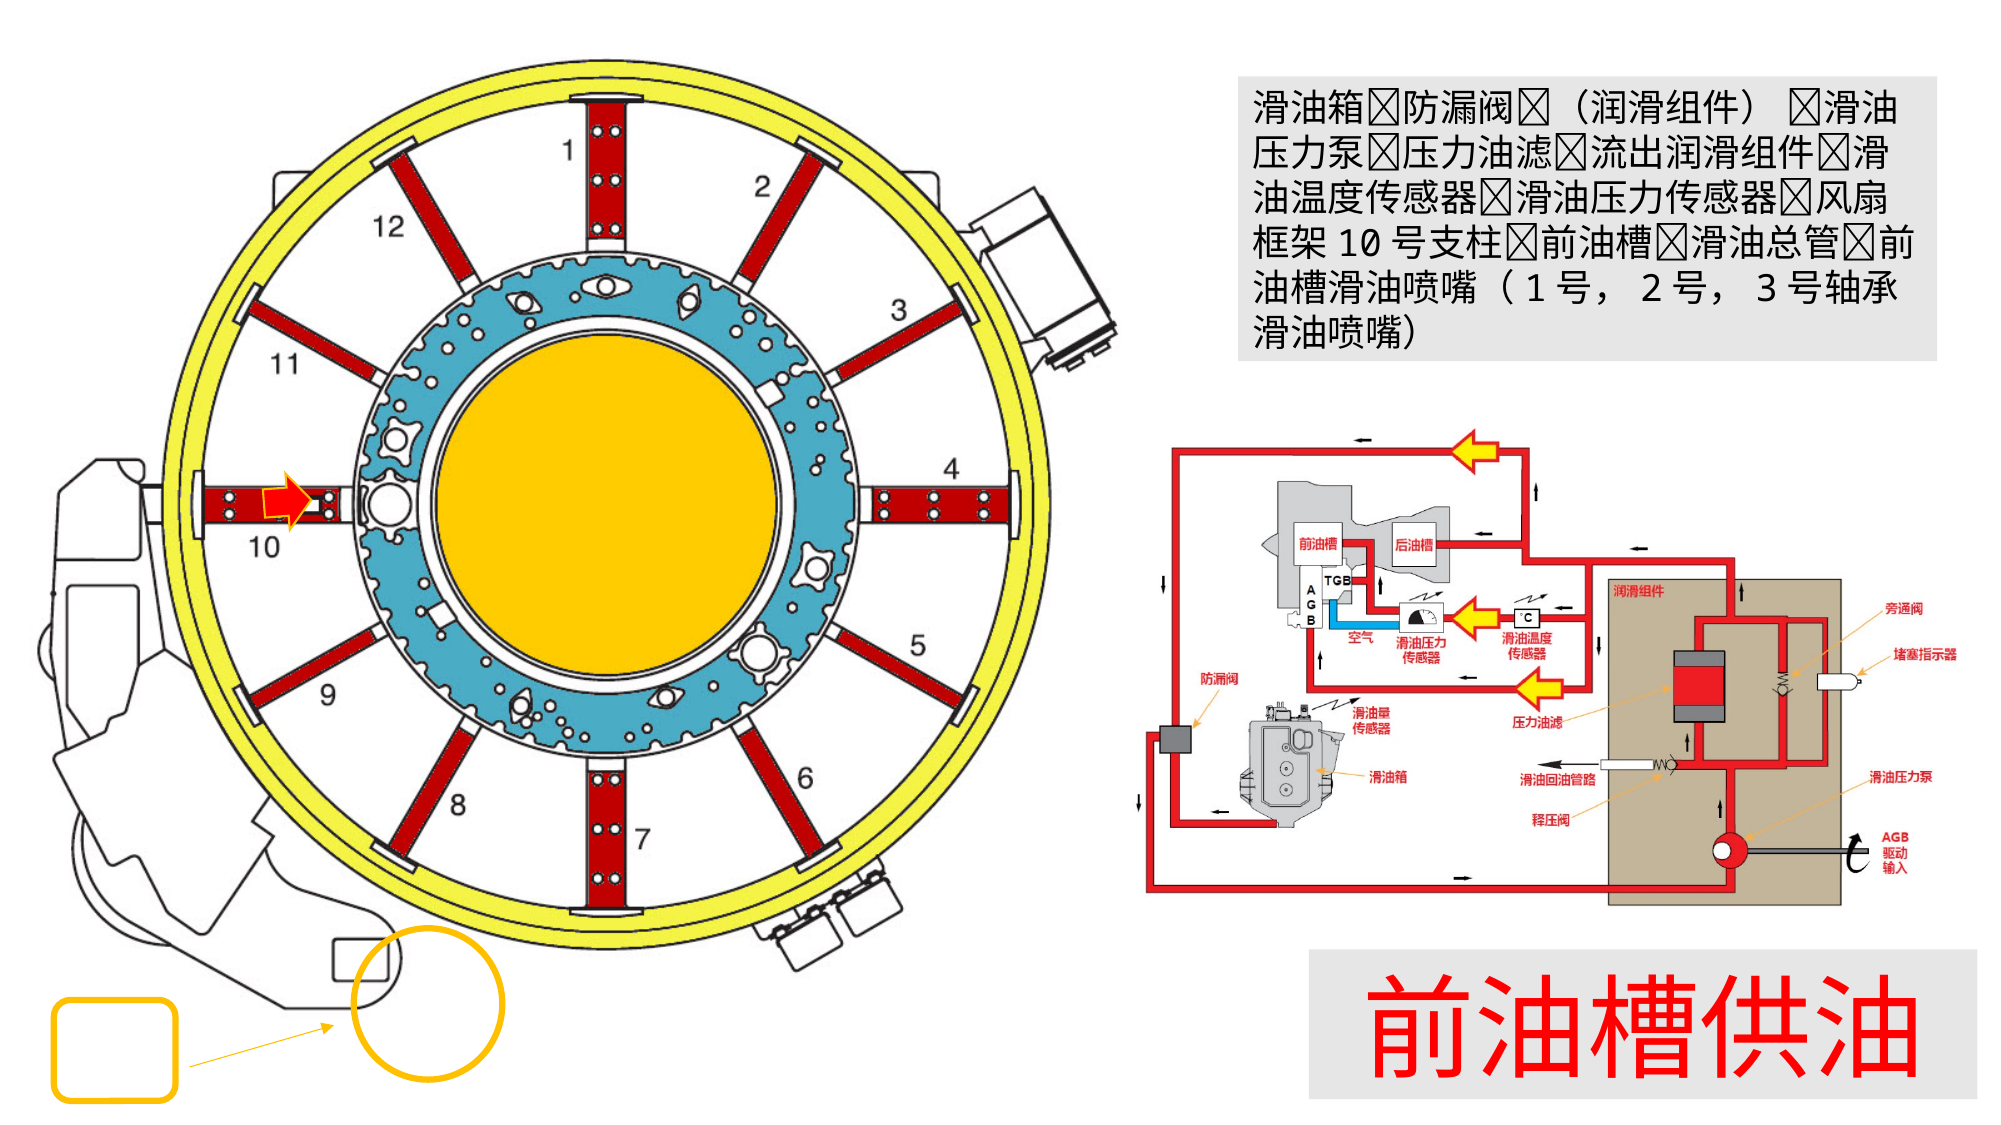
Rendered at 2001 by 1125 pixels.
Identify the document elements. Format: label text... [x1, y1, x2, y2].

picture [0, 37, 1965, 1047]
text_box 滑油箱防漏阀（润滑组件） 滑油压力泵压力油滤流出润滑组件滑油温度传感器滑油压力传感器风扇框架10号支柱前油槽滑油总管前油槽滑油喷嘴（1号，2号，3号轴承滑油喷嘴） [1238, 76, 1938, 362]
text_box [365, 1047, 491, 1081]
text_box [189, 1025, 334, 1067]
text_box 前油槽供油 [1308, 949, 1978, 1100]
text_box [52, 1047, 177, 1102]
